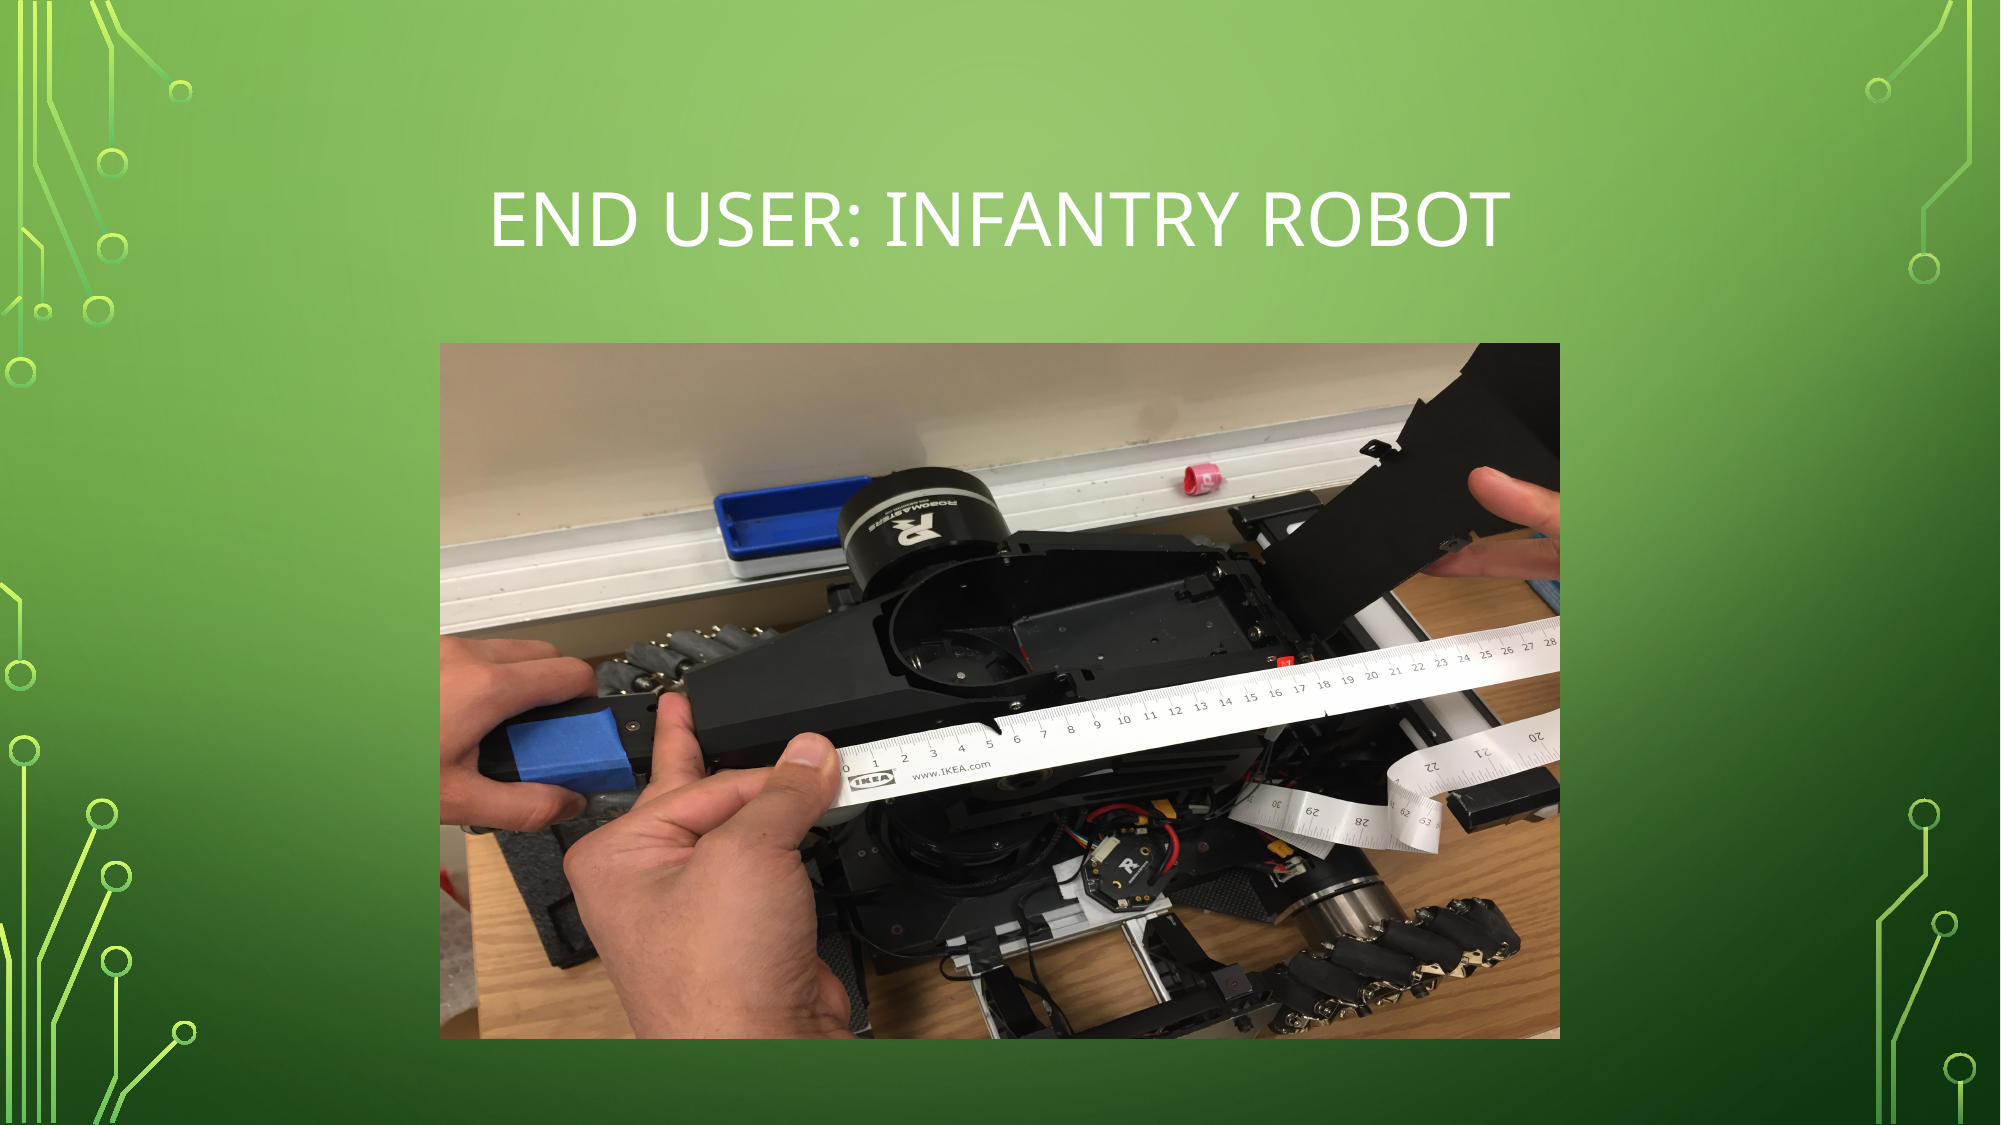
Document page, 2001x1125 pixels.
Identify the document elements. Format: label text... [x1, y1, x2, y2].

title End User: Infantry Robot [187, 101, 1813, 344]
picture [439, 343, 1560, 1039]
